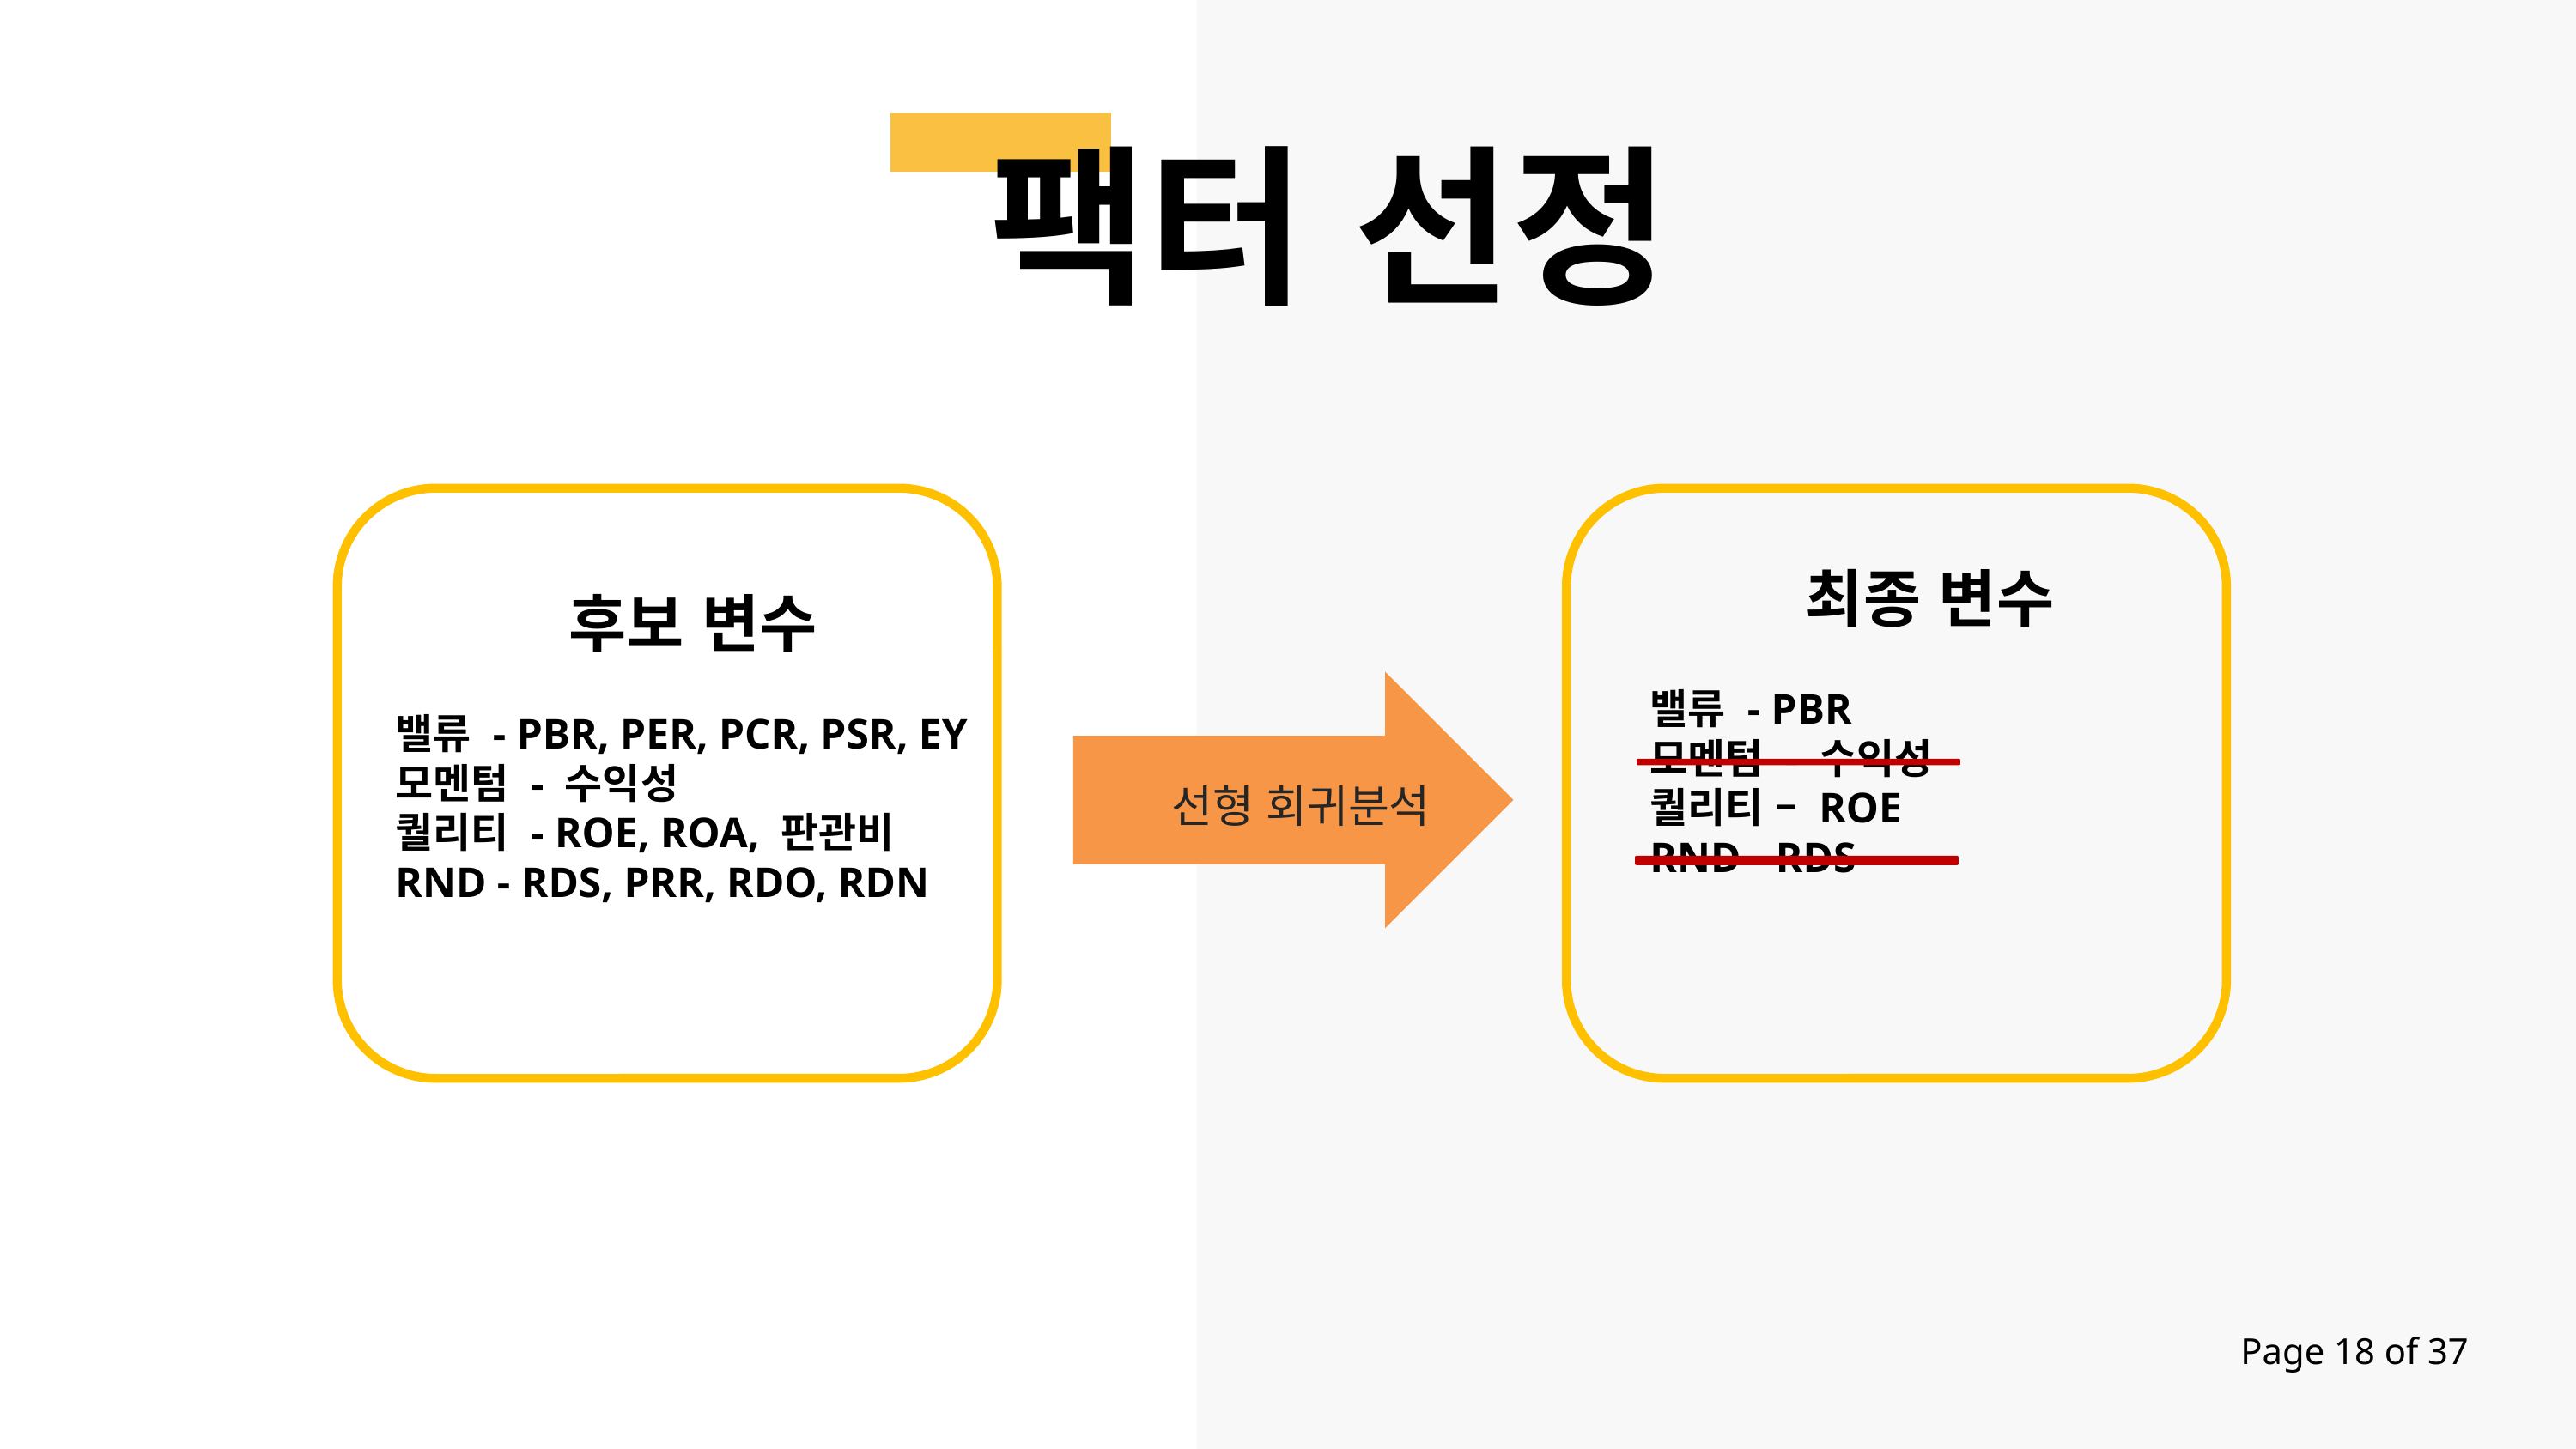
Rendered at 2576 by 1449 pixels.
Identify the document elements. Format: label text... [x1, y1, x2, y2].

text_box [335, 486, 999, 1081]
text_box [1196, 0, 2576, 1449]
text_box 팩터 선정 [989, 118, 1192, 325]
text_box [1071, 734, 1192, 866]
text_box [890, 112, 1112, 173]
text_box 선형 회귀분석 [1159, 771, 1192, 839]
text_box 후보 변수 밸류 - PBR, PER, PCR, PSR, EY 모멘텀 - 수익성 퀄리티 - ROE, ROA, 판관비 RND - RDS, PRR, RDO, RDN [999, 577, 1192, 912]
